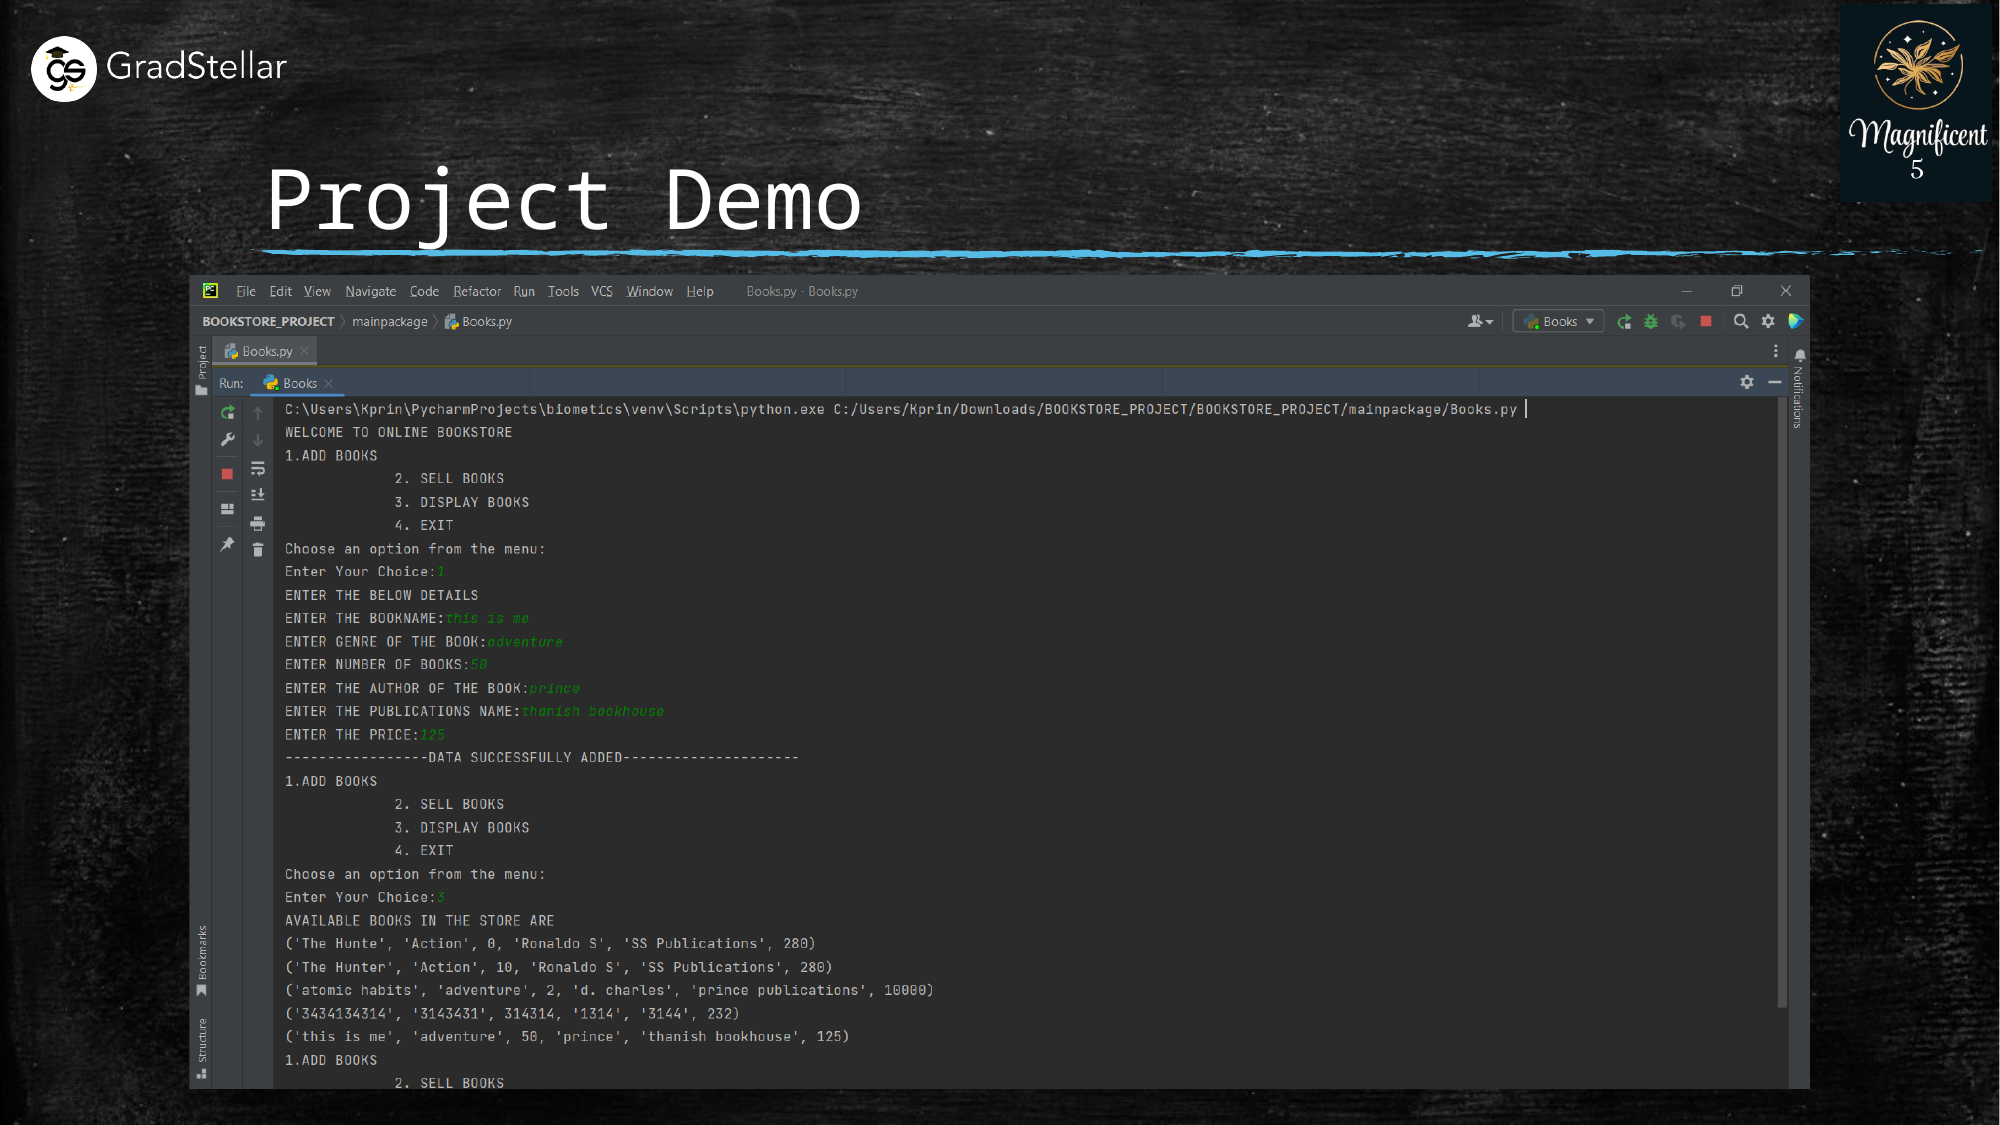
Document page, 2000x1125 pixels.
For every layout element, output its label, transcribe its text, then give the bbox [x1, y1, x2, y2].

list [189, 275, 1811, 1089]
picture [101, 49, 291, 89]
picture [1840, 4, 1992, 202]
title Project Demo [249, 87, 1750, 256]
picture [31, 36, 97, 102]
